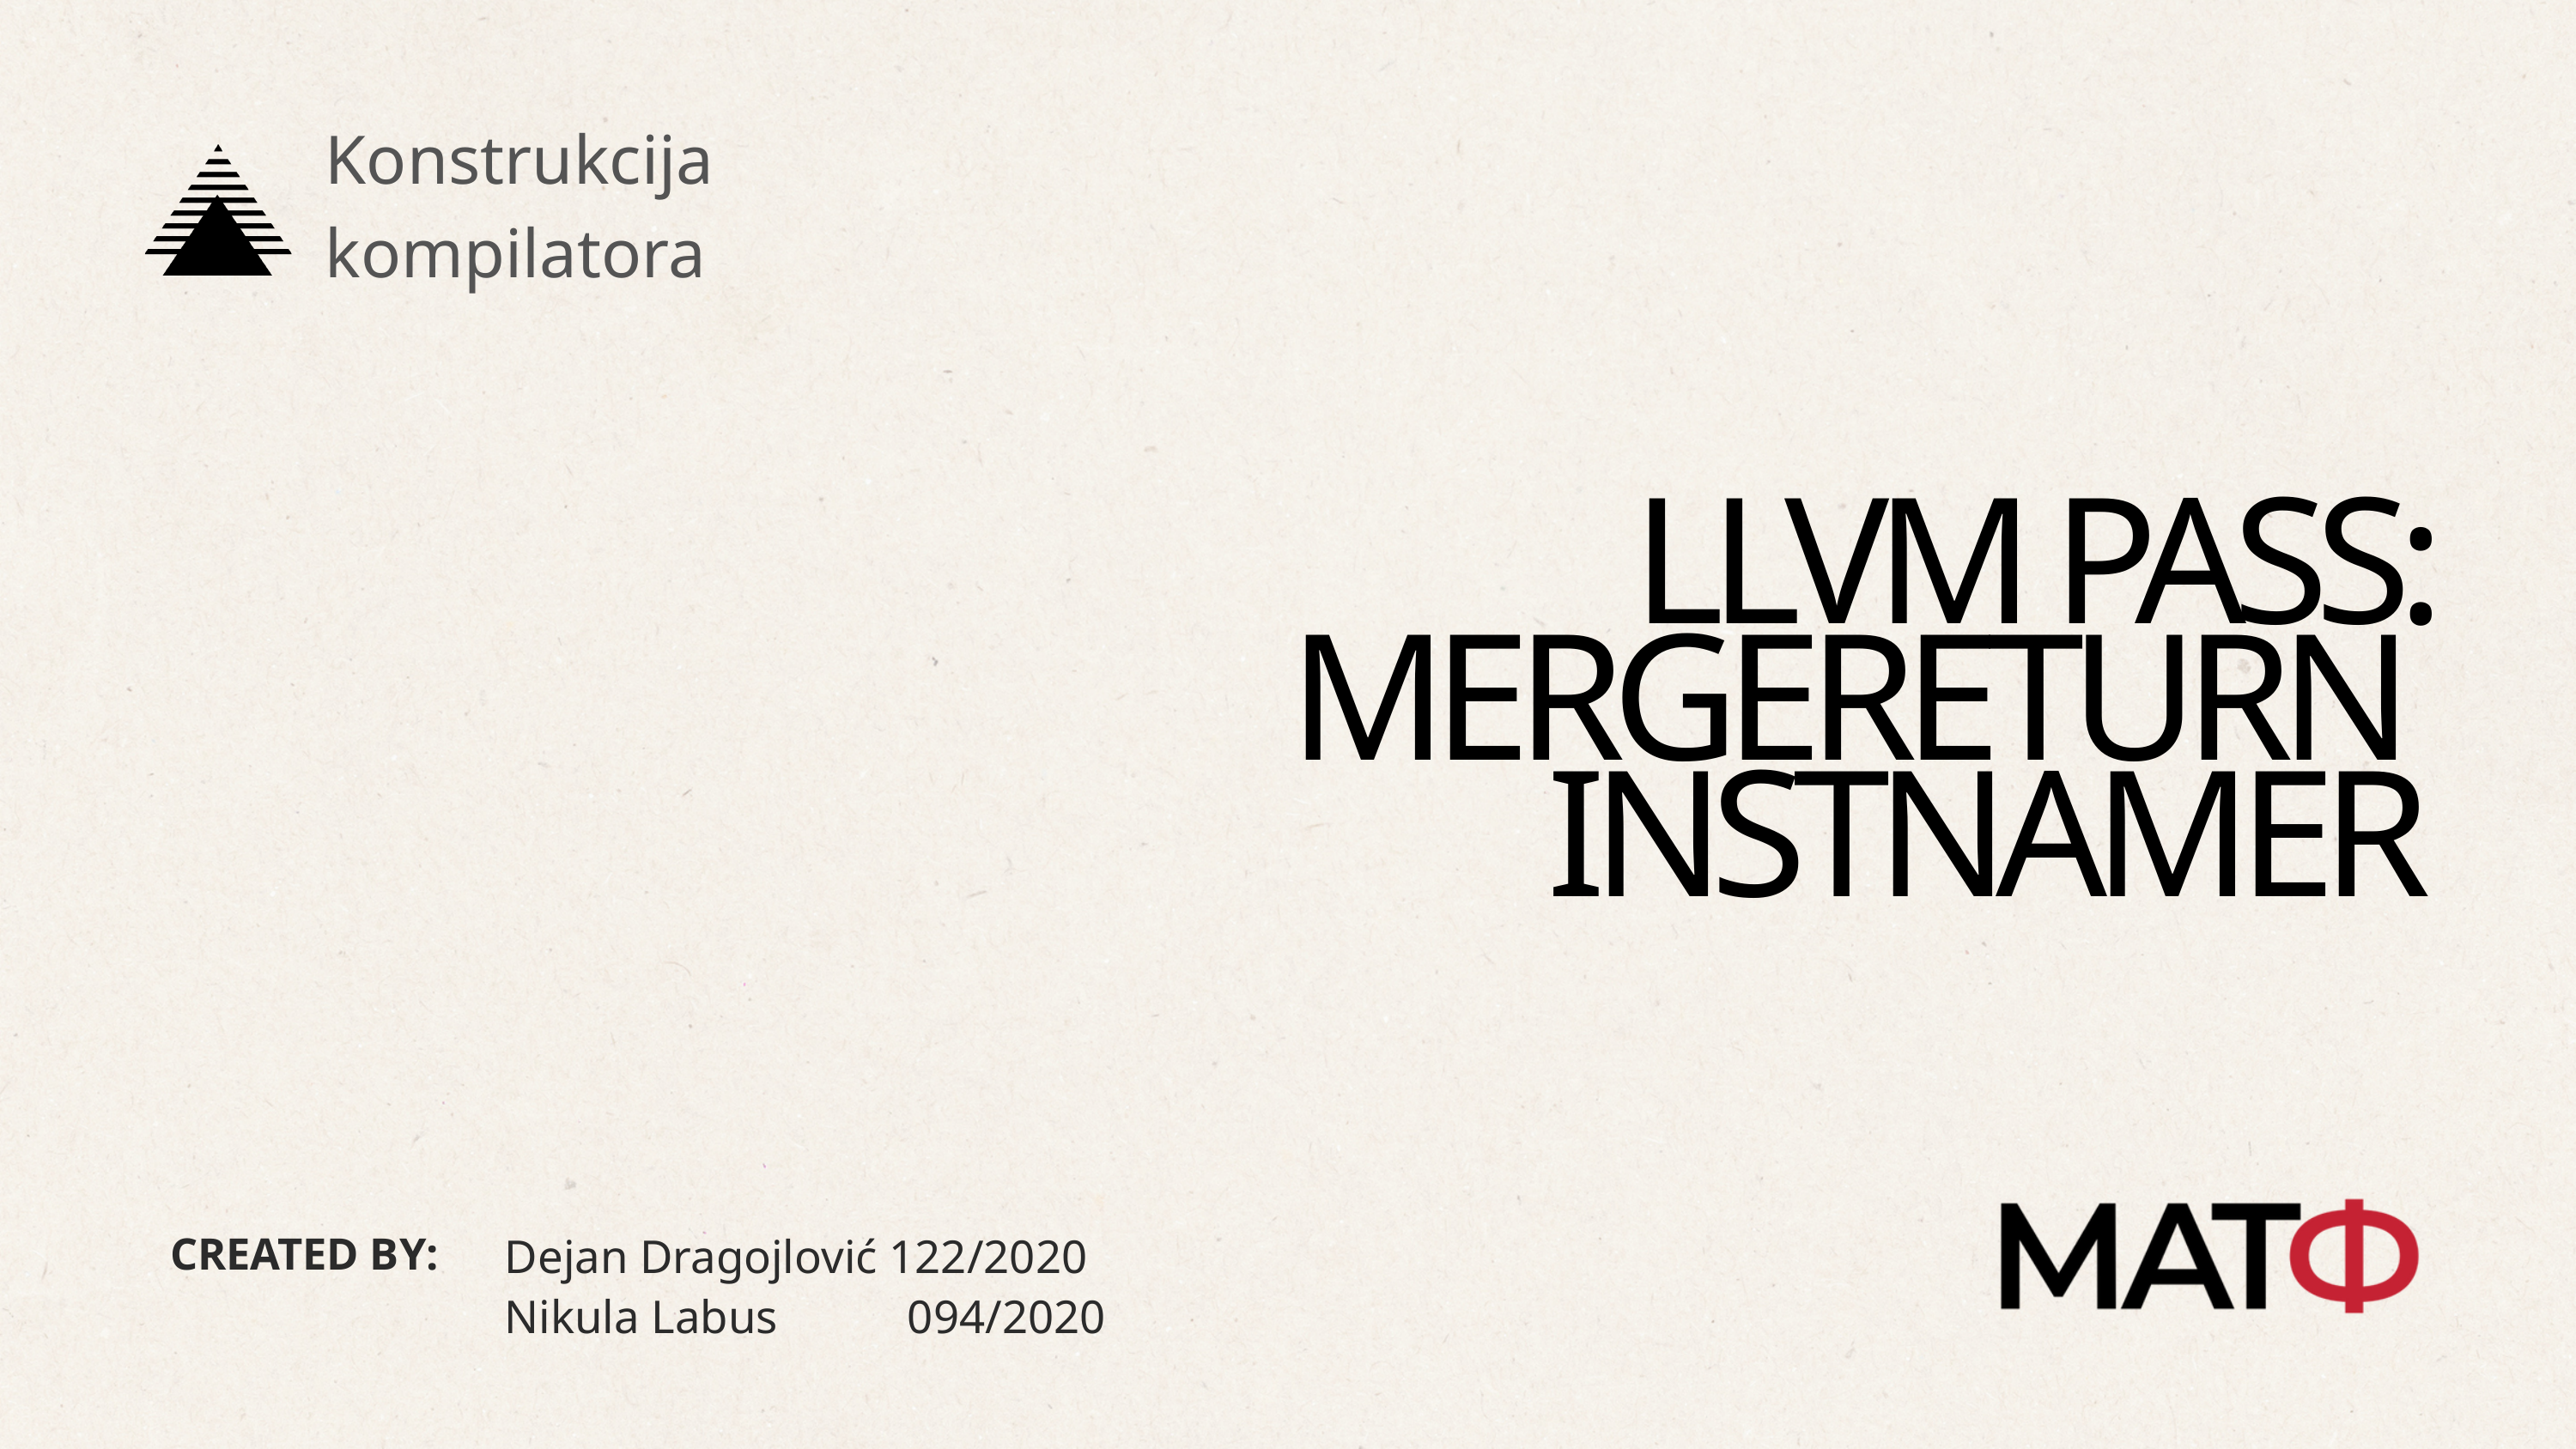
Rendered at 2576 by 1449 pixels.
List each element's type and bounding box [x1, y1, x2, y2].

text_box [0, 0, 2576, 1449]
text_box [1985, 1196, 2432, 1316]
